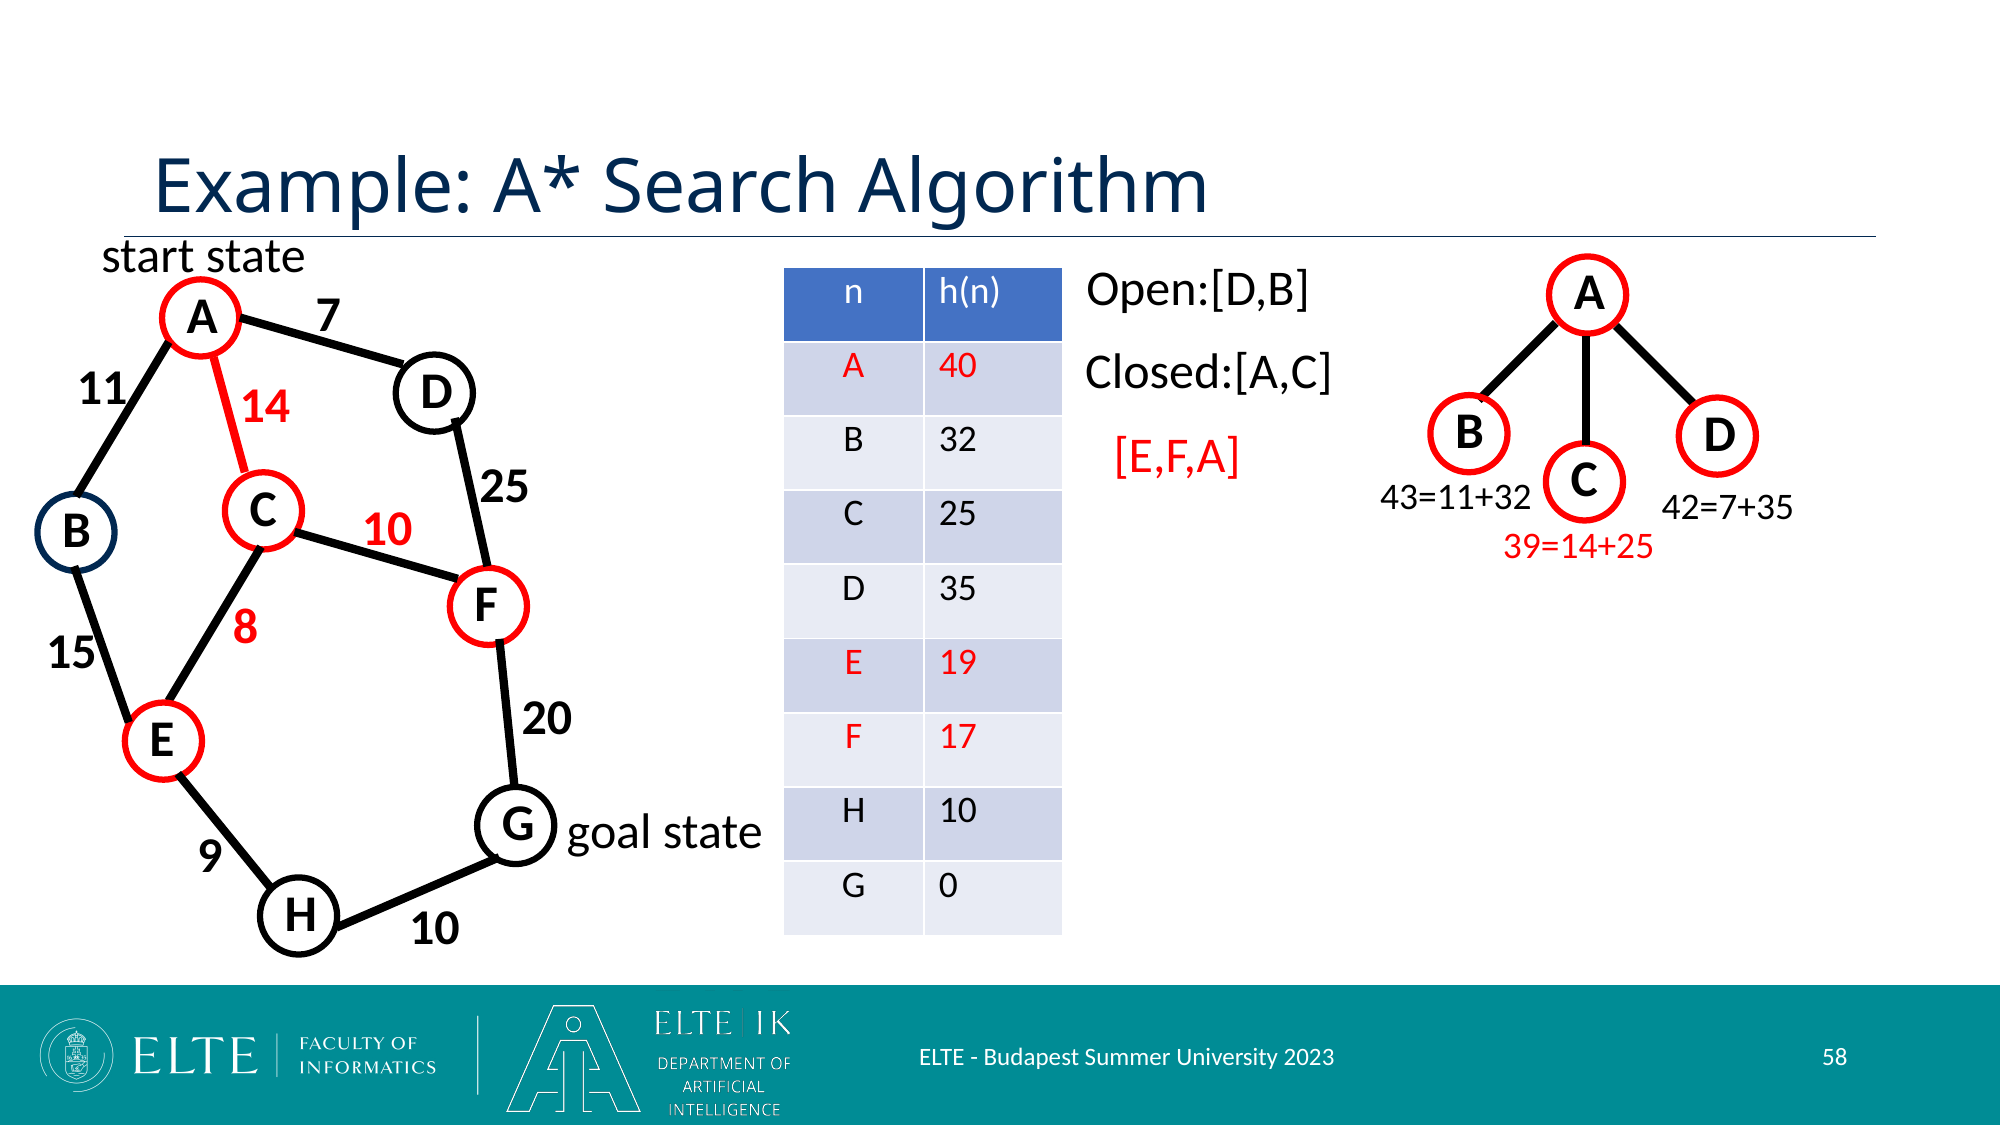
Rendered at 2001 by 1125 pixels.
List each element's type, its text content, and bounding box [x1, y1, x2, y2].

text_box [124, 697, 203, 780]
picture [0, 985, 2000, 1125]
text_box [1545, 438, 1624, 521]
text_box start state [86, 215, 322, 290]
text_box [37, 488, 115, 571]
text_box Closed:[A,C] [1070, 331, 1363, 407]
text_box 10 [347, 487, 428, 563]
text_box 9 [182, 815, 238, 891]
table_cell 32 [925, 417, 1062, 489]
table_cell E [784, 639, 923, 712]
text_box 11 [62, 347, 143, 422]
table_cell 17 [925, 714, 1062, 786]
footer ELTE - Budapest Summer University 2023 [790, 1025, 1465, 1085]
slide_number 58 [1563, 1026, 1863, 1085]
table_cell 10 [925, 788, 1062, 860]
text_box 20 [506, 677, 588, 752]
table_cell H [784, 788, 923, 860]
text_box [449, 562, 527, 645]
text_box 14 [224, 365, 306, 441]
table_cell 40 [925, 343, 1062, 415]
table_cell 35 [925, 565, 1062, 638]
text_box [1430, 389, 1508, 473]
text_box goal state [551, 791, 778, 867]
text_box 15 [31, 611, 112, 687]
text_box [504, 990, 790, 1120]
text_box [224, 467, 303, 550]
table_cell C [784, 491, 923, 563]
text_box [1548, 251, 1627, 334]
table_cell G [784, 862, 923, 935]
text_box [259, 872, 338, 955]
table_cell 25 [925, 491, 1062, 563]
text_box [477, 781, 555, 865]
text_box 25 [464, 445, 545, 521]
table_cell 19 [925, 639, 1062, 712]
text_box 43=11+32 [1365, 464, 1545, 525]
text_box 39=14+25 [1488, 514, 1683, 574]
table_cell D [784, 565, 923, 638]
table_header h(n) [925, 268, 1062, 341]
table_cell F [784, 714, 923, 786]
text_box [1678, 392, 1756, 475]
text_box 8 [218, 585, 274, 661]
text_box [E,F,A] [1098, 414, 1259, 490]
table_header n [784, 268, 923, 341]
table_cell B [784, 417, 923, 489]
text_box 42=7+35 [1646, 474, 1826, 534]
text_box 7 [300, 273, 356, 349]
table_cell 0 [925, 862, 1062, 935]
text_box 10 [394, 887, 475, 963]
text_box Open:[D,B] [1071, 247, 1385, 323]
title Example: A* Search Algorithm [137, 59, 1863, 237]
table_cell A [784, 343, 923, 415]
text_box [162, 274, 240, 357]
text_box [395, 349, 473, 432]
